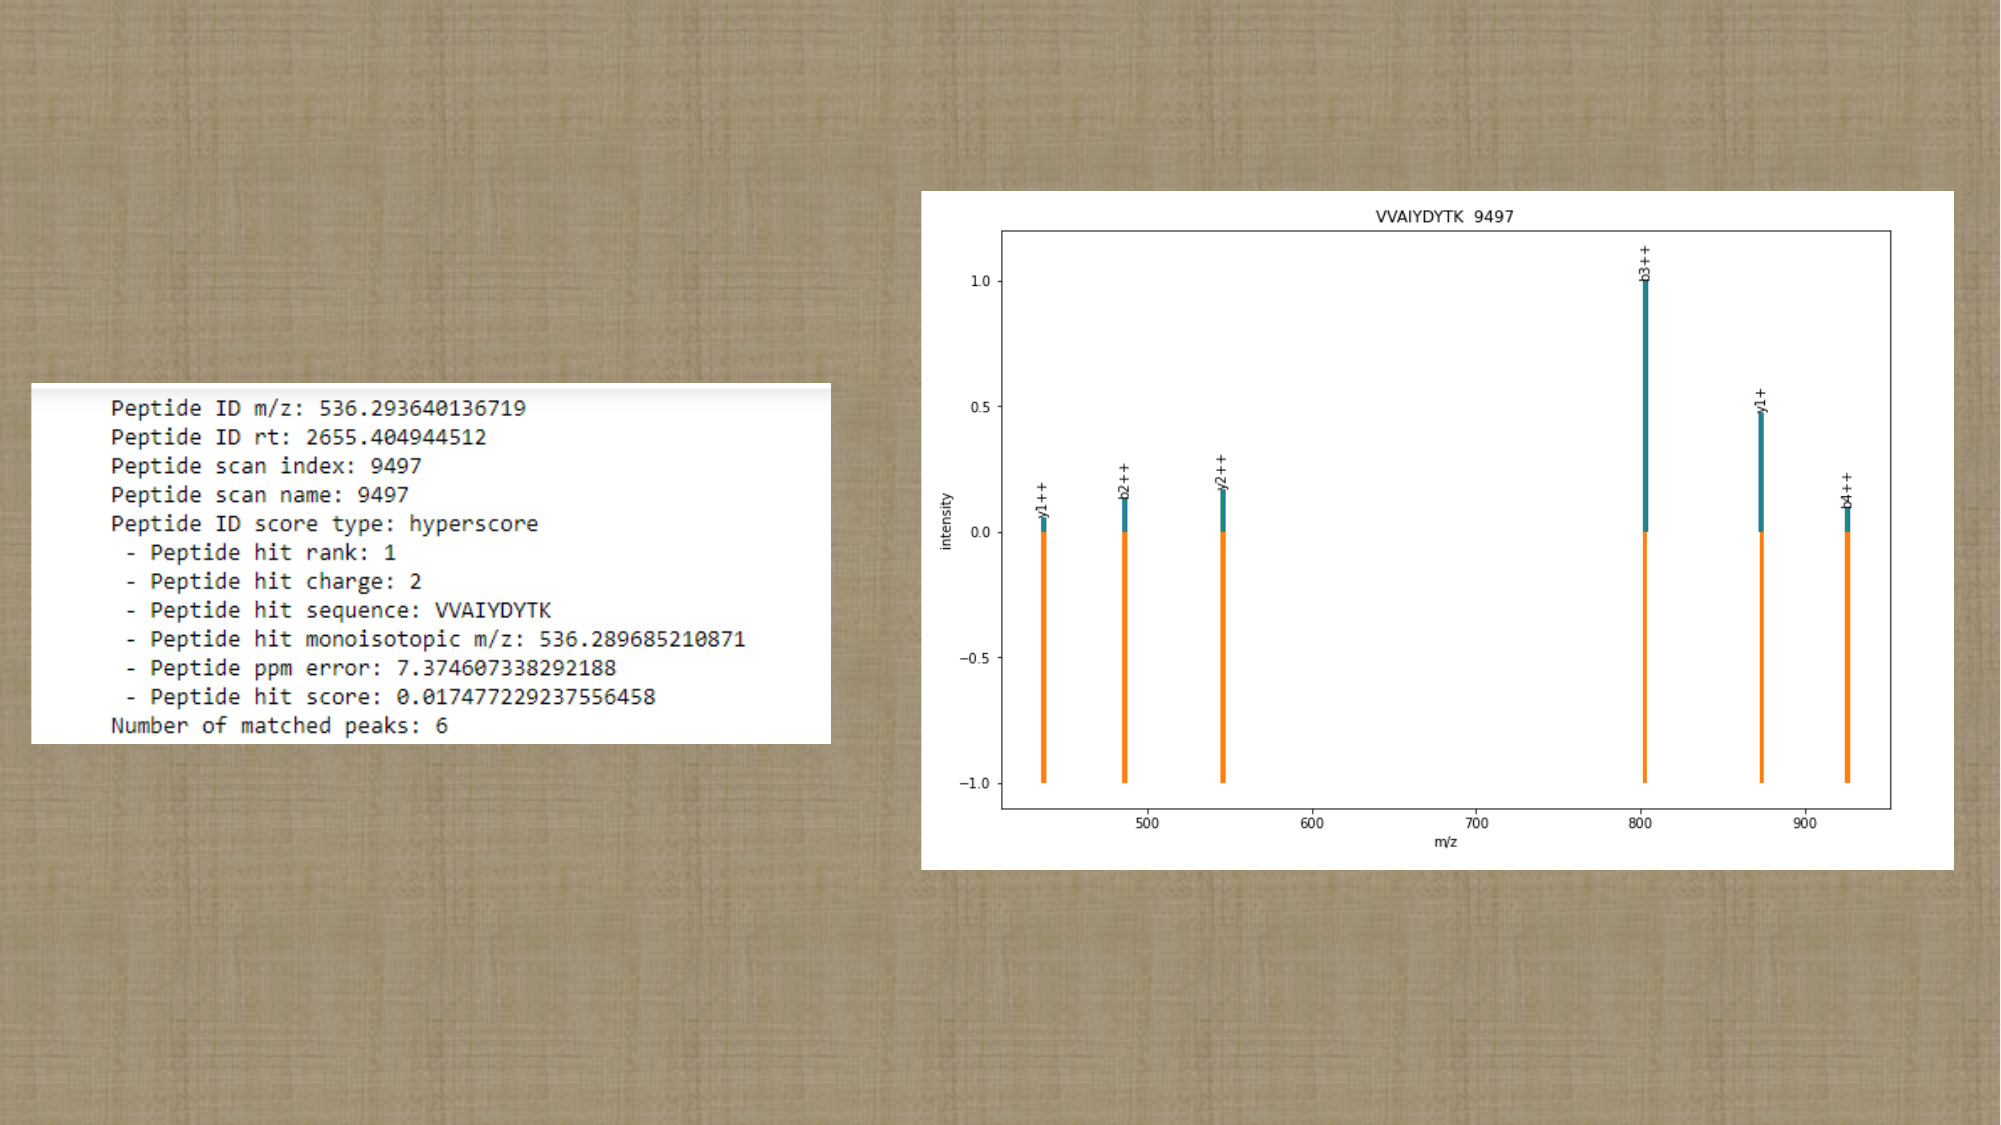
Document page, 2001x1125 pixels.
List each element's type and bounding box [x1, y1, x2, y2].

list [31, 383, 831, 744]
picture [0, 0, 2001, 1125]
